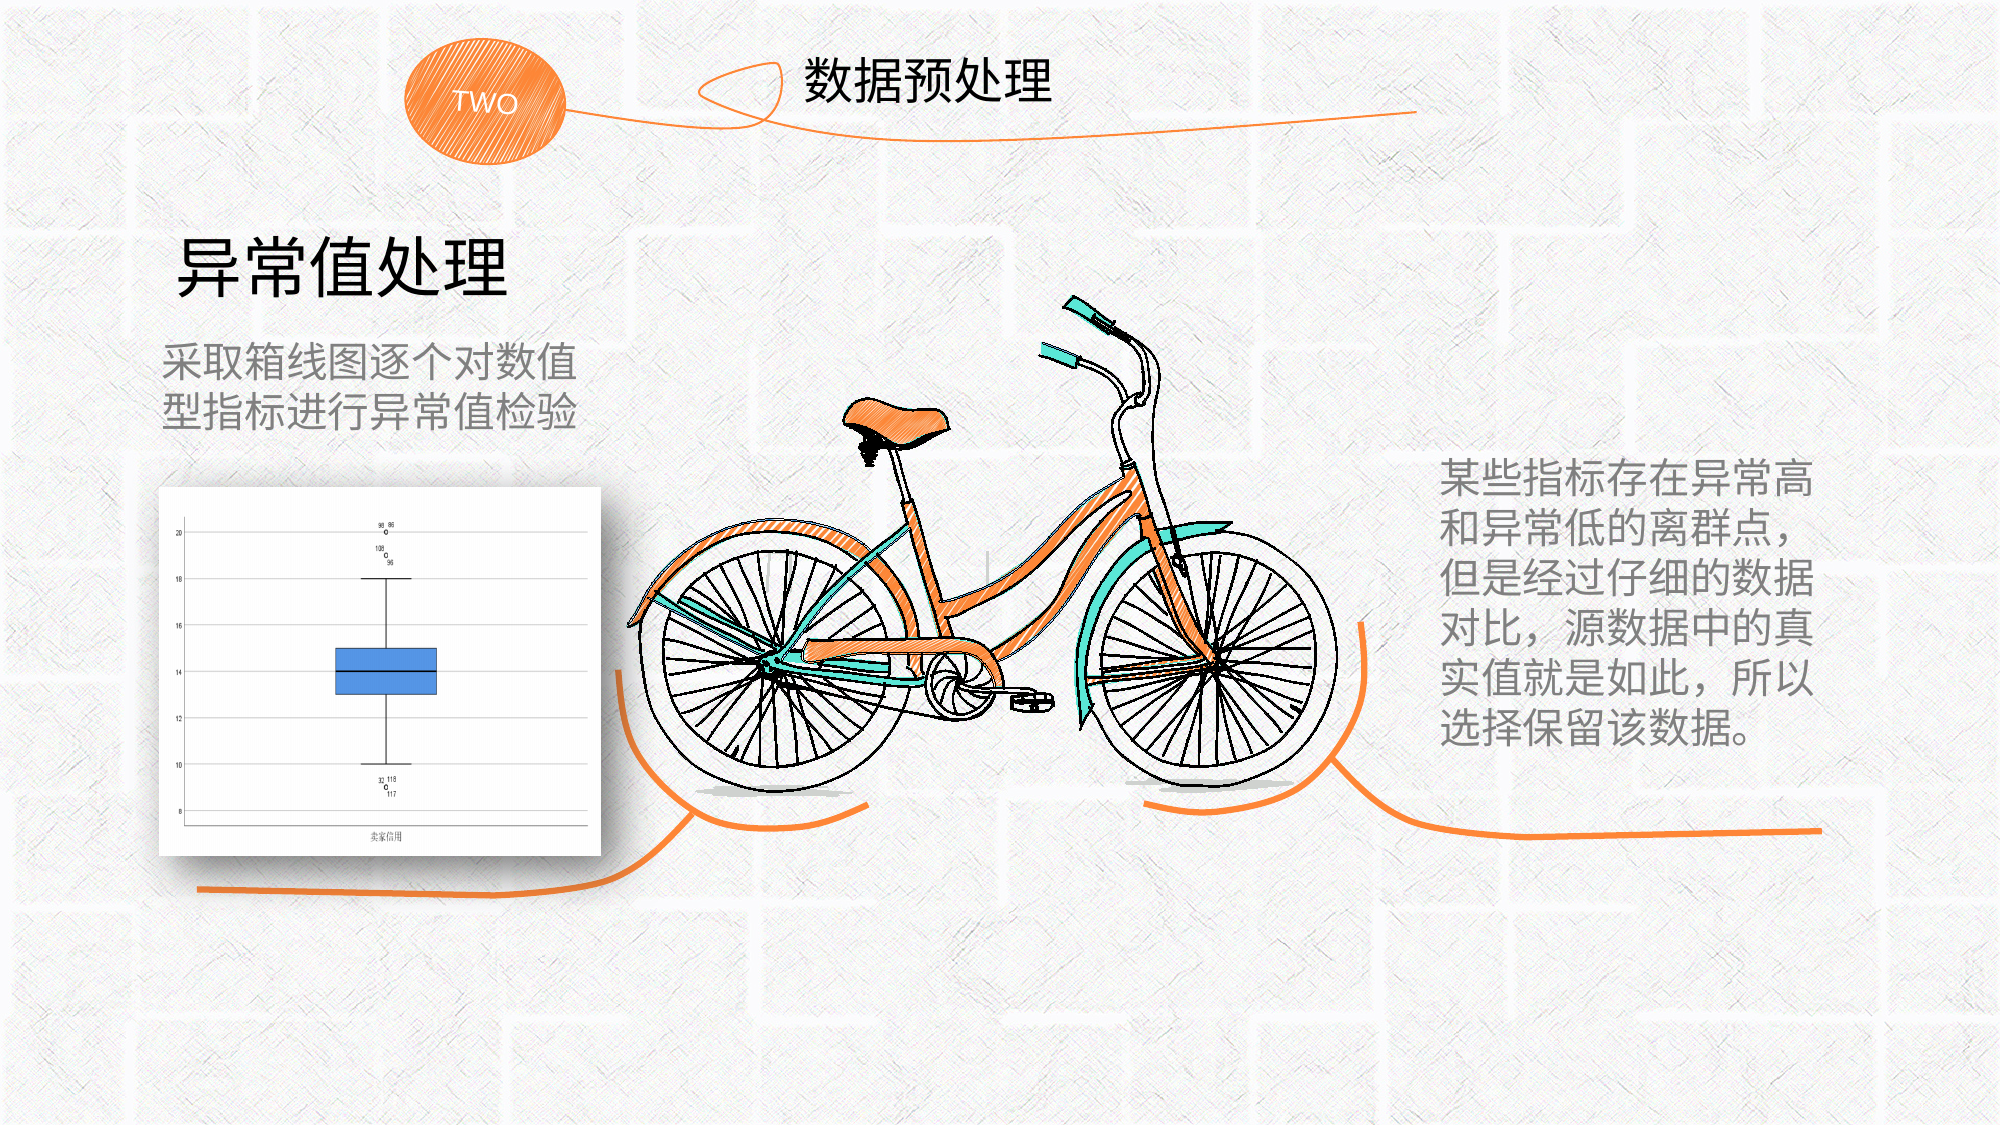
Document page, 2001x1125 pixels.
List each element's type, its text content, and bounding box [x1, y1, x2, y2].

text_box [1135, 601, 1807, 857]
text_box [196, 669, 869, 896]
text_box 采取箱线图逐个对数值型指标进行异常值检验 [146, 328, 603, 443]
text_box 某些指标存在异常高和异常低的离群点，但是经过仔细的数据对比，源数据中的真实值就是如此，所以选择保留该数据。 [1424, 444, 1870, 760]
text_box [405, 39, 1417, 164]
picture [159, 487, 601, 856]
text_box 异常值处理 [160, 218, 525, 313]
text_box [626, 295, 1338, 797]
